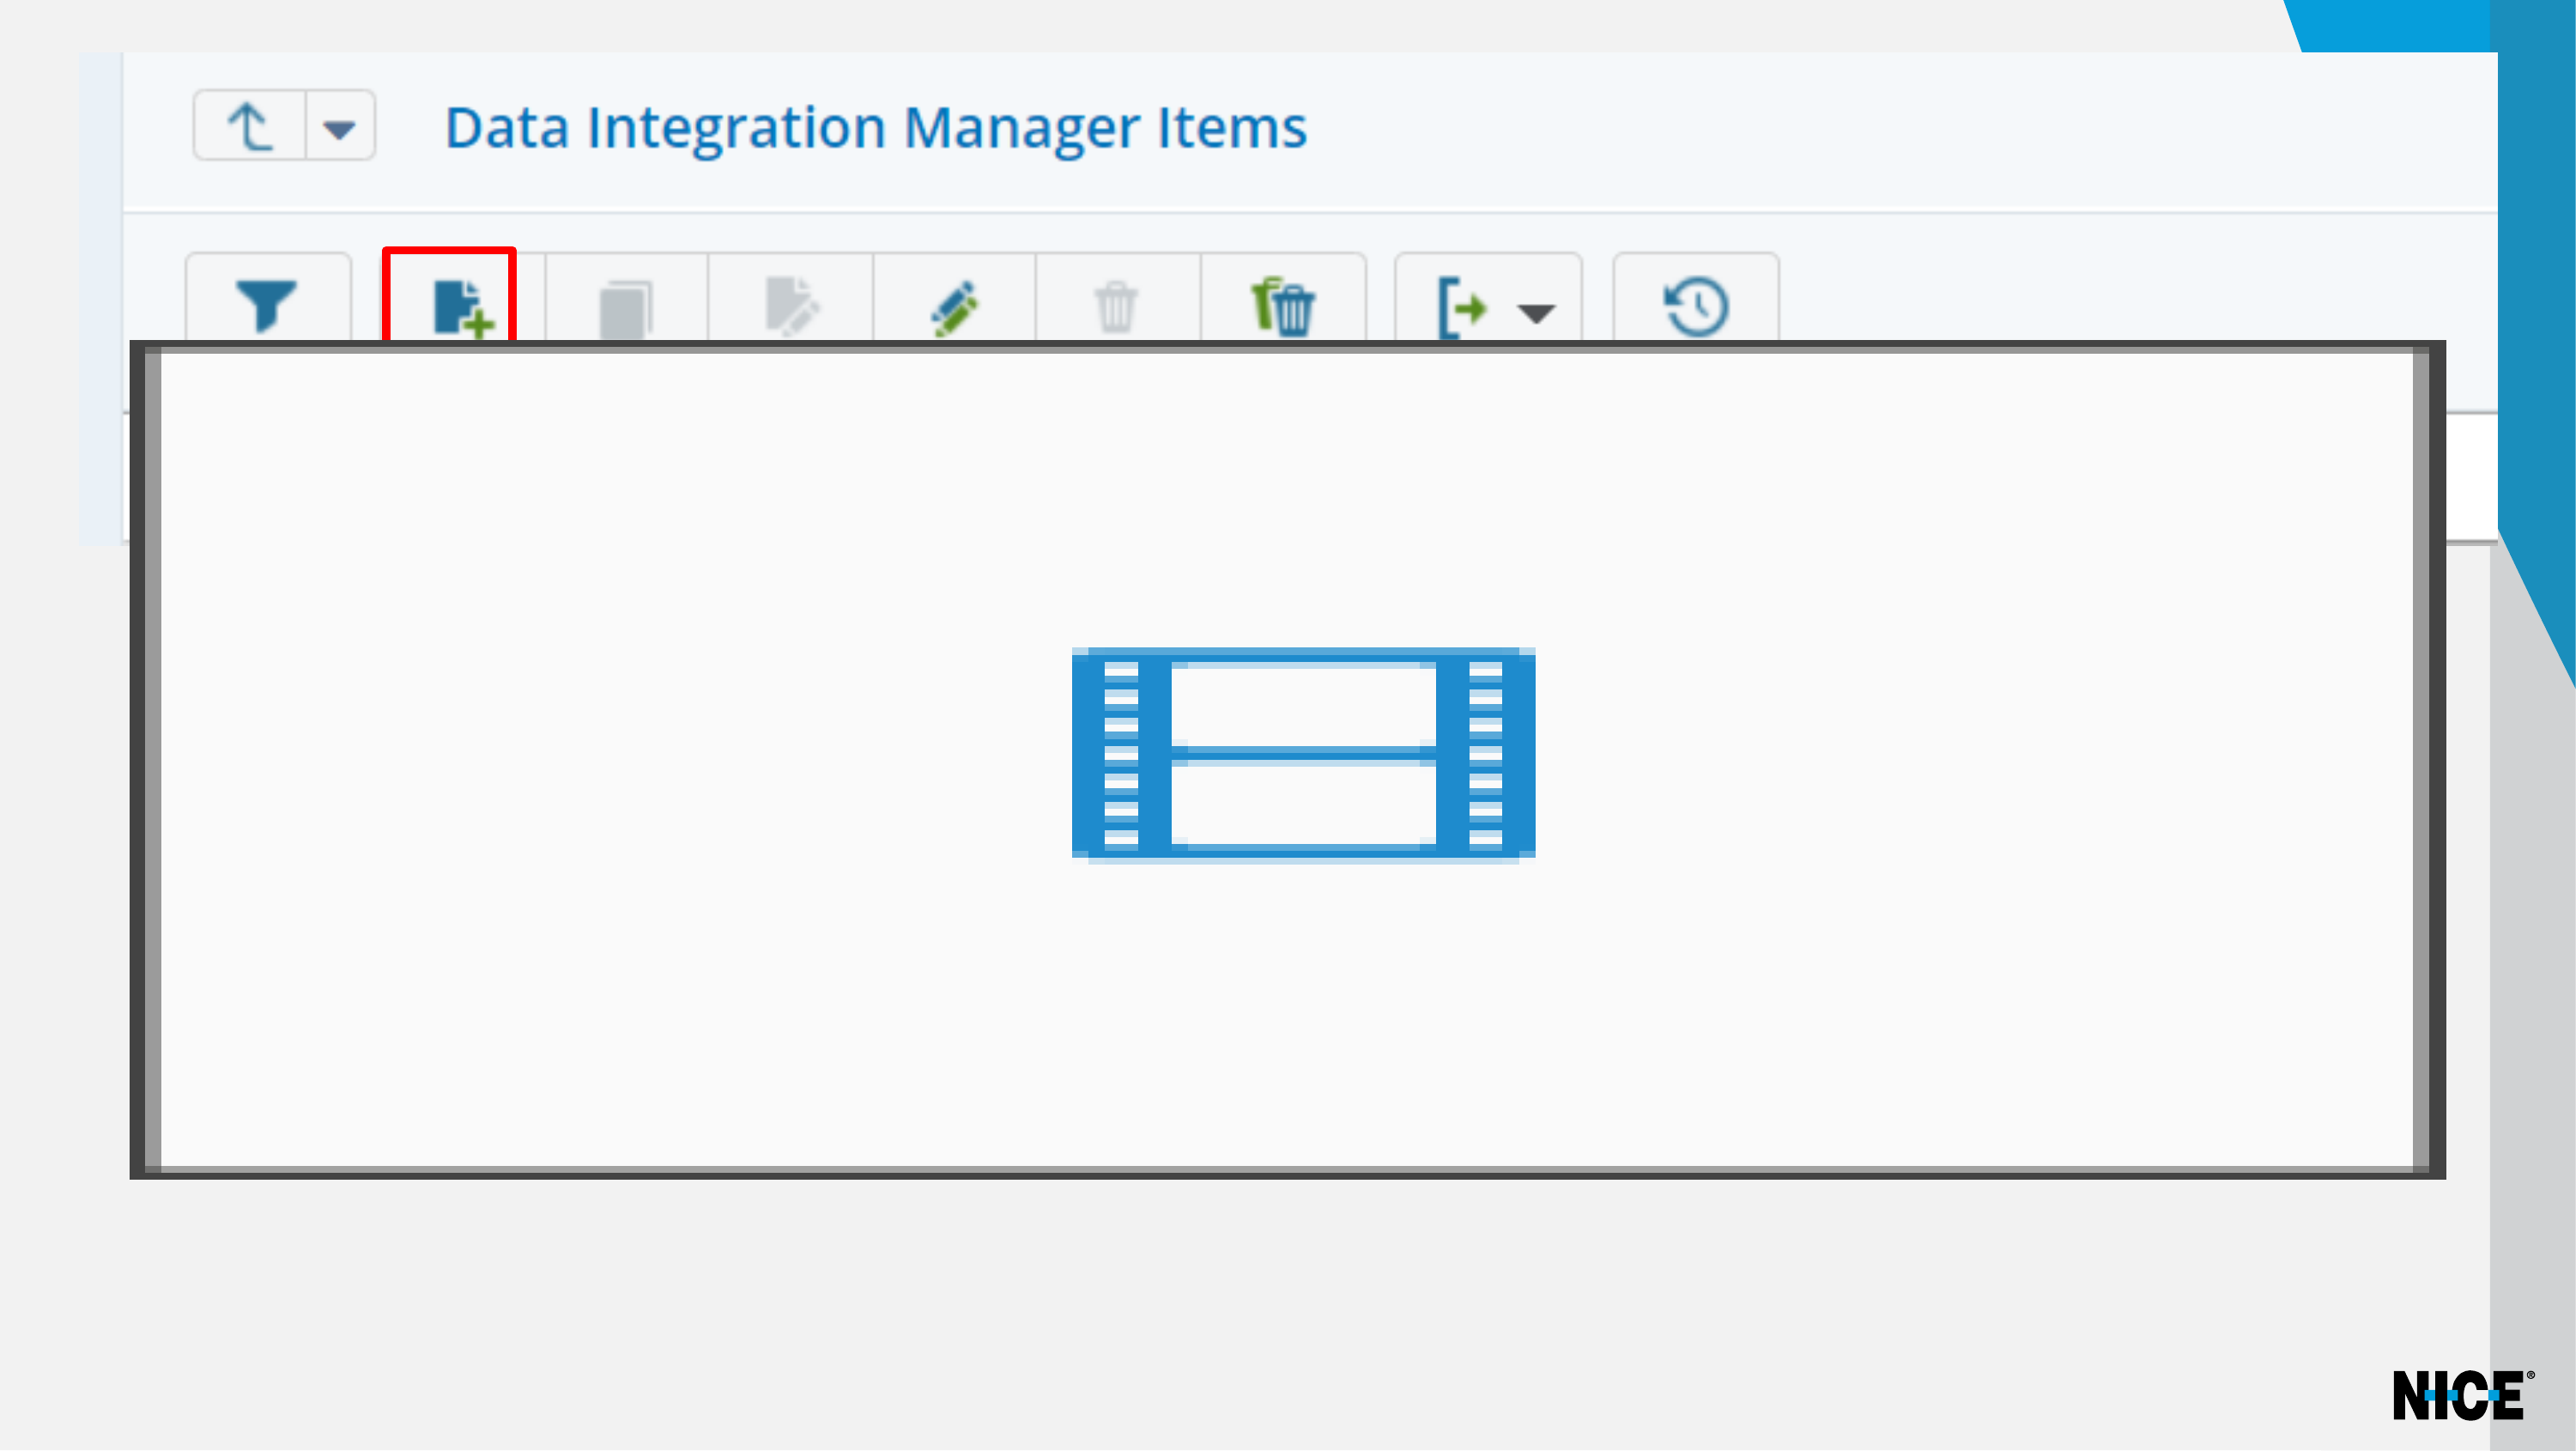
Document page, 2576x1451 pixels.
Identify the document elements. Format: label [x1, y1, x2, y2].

picture [0, 0, 2498, 547]
